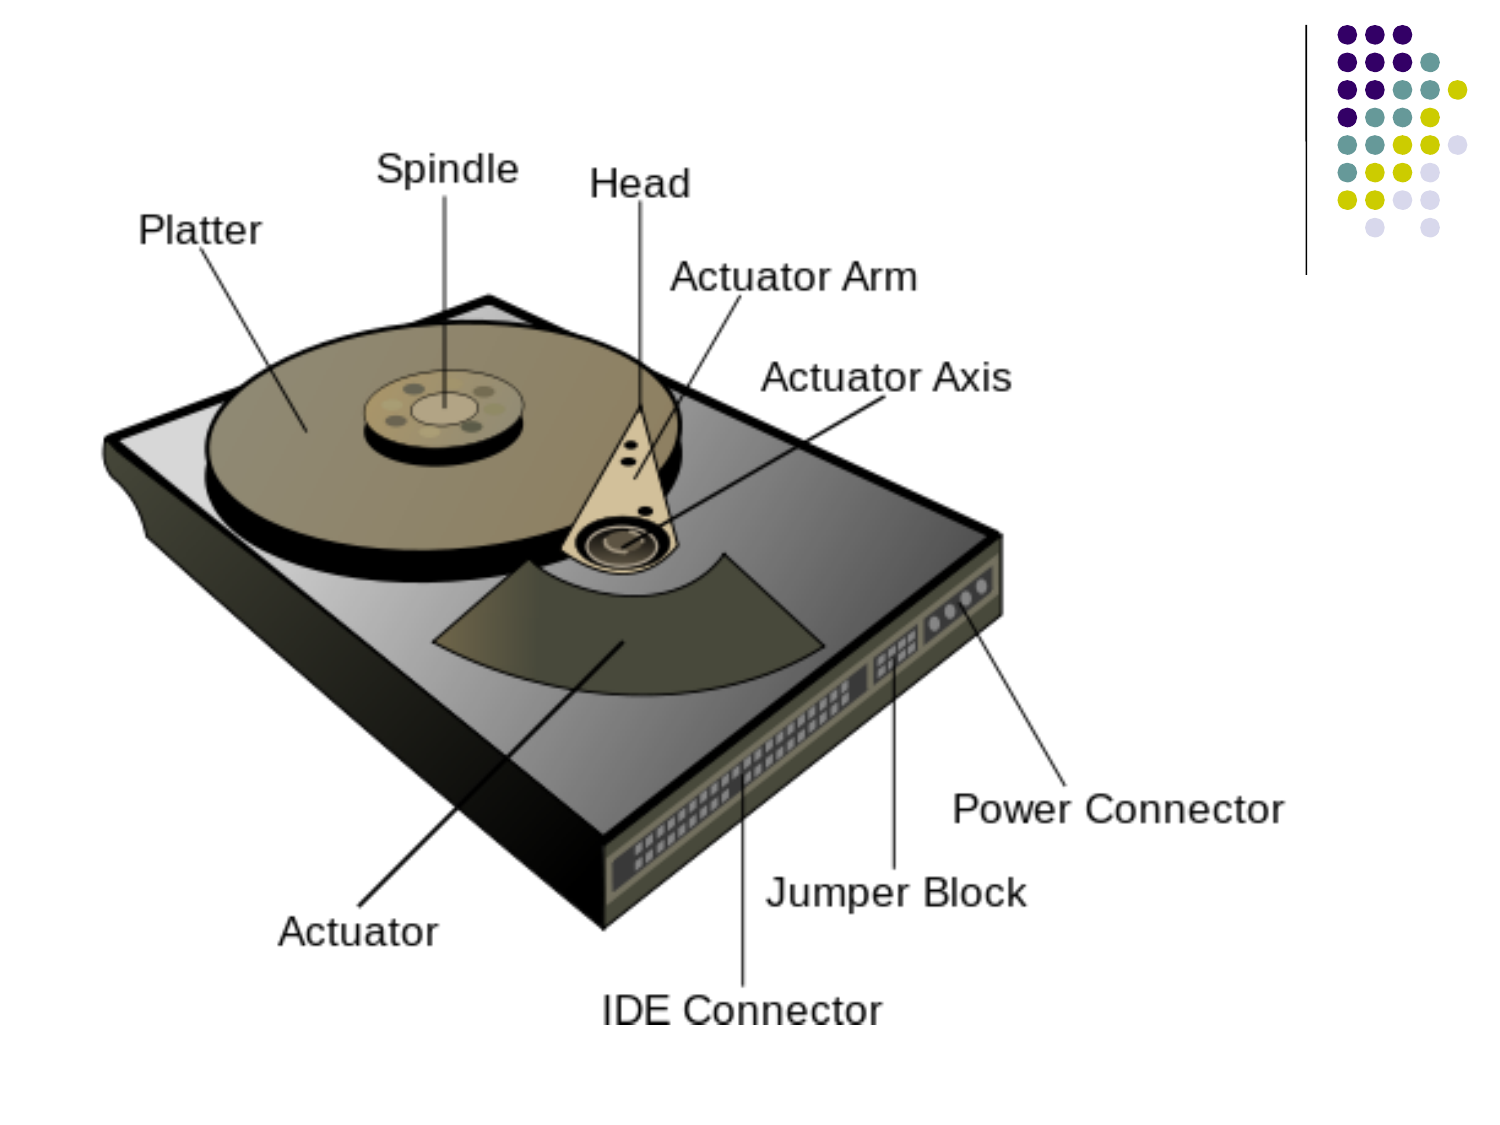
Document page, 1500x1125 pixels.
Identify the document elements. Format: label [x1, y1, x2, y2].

picture [74, 149, 1301, 1026]
